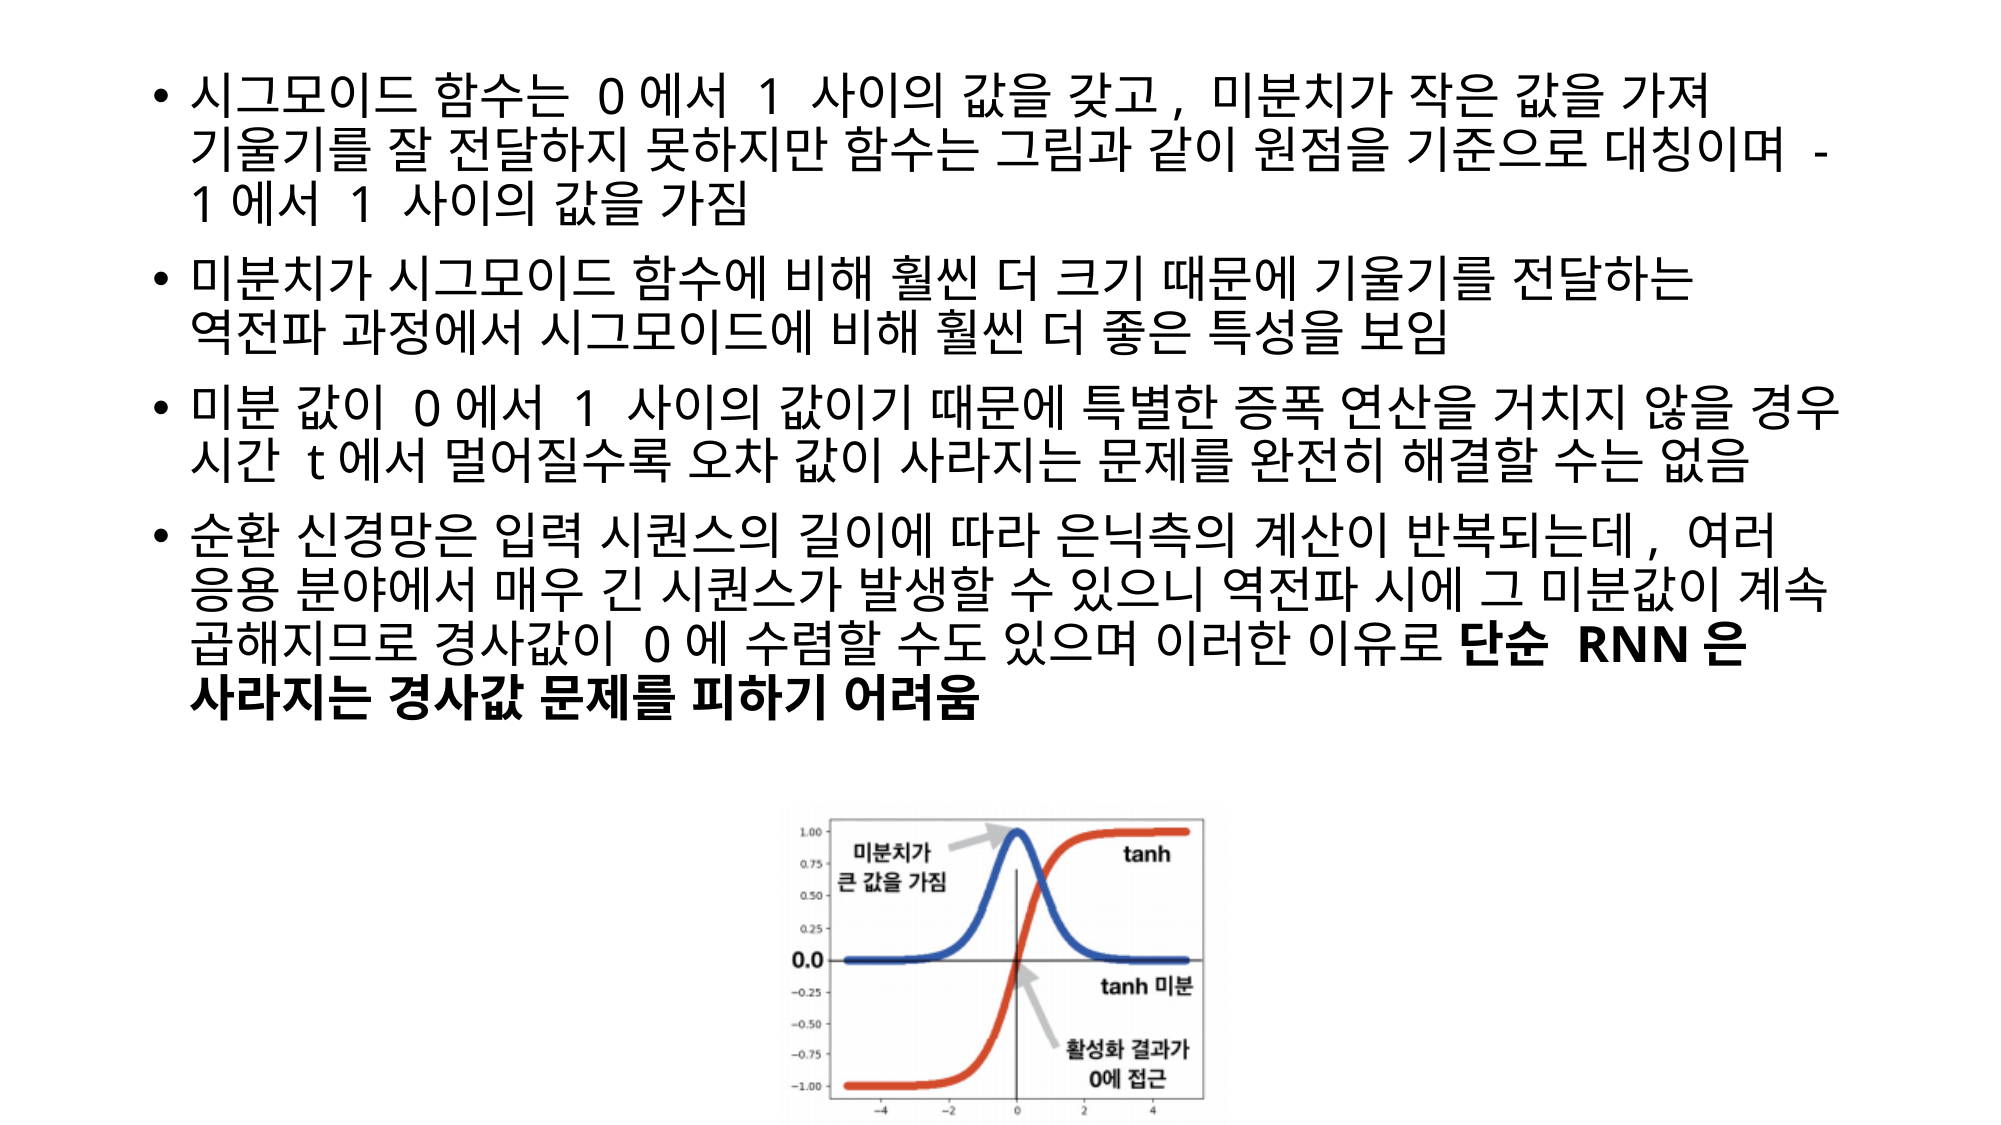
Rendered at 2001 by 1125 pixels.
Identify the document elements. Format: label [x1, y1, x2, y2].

picture [774, 806, 1226, 1125]
